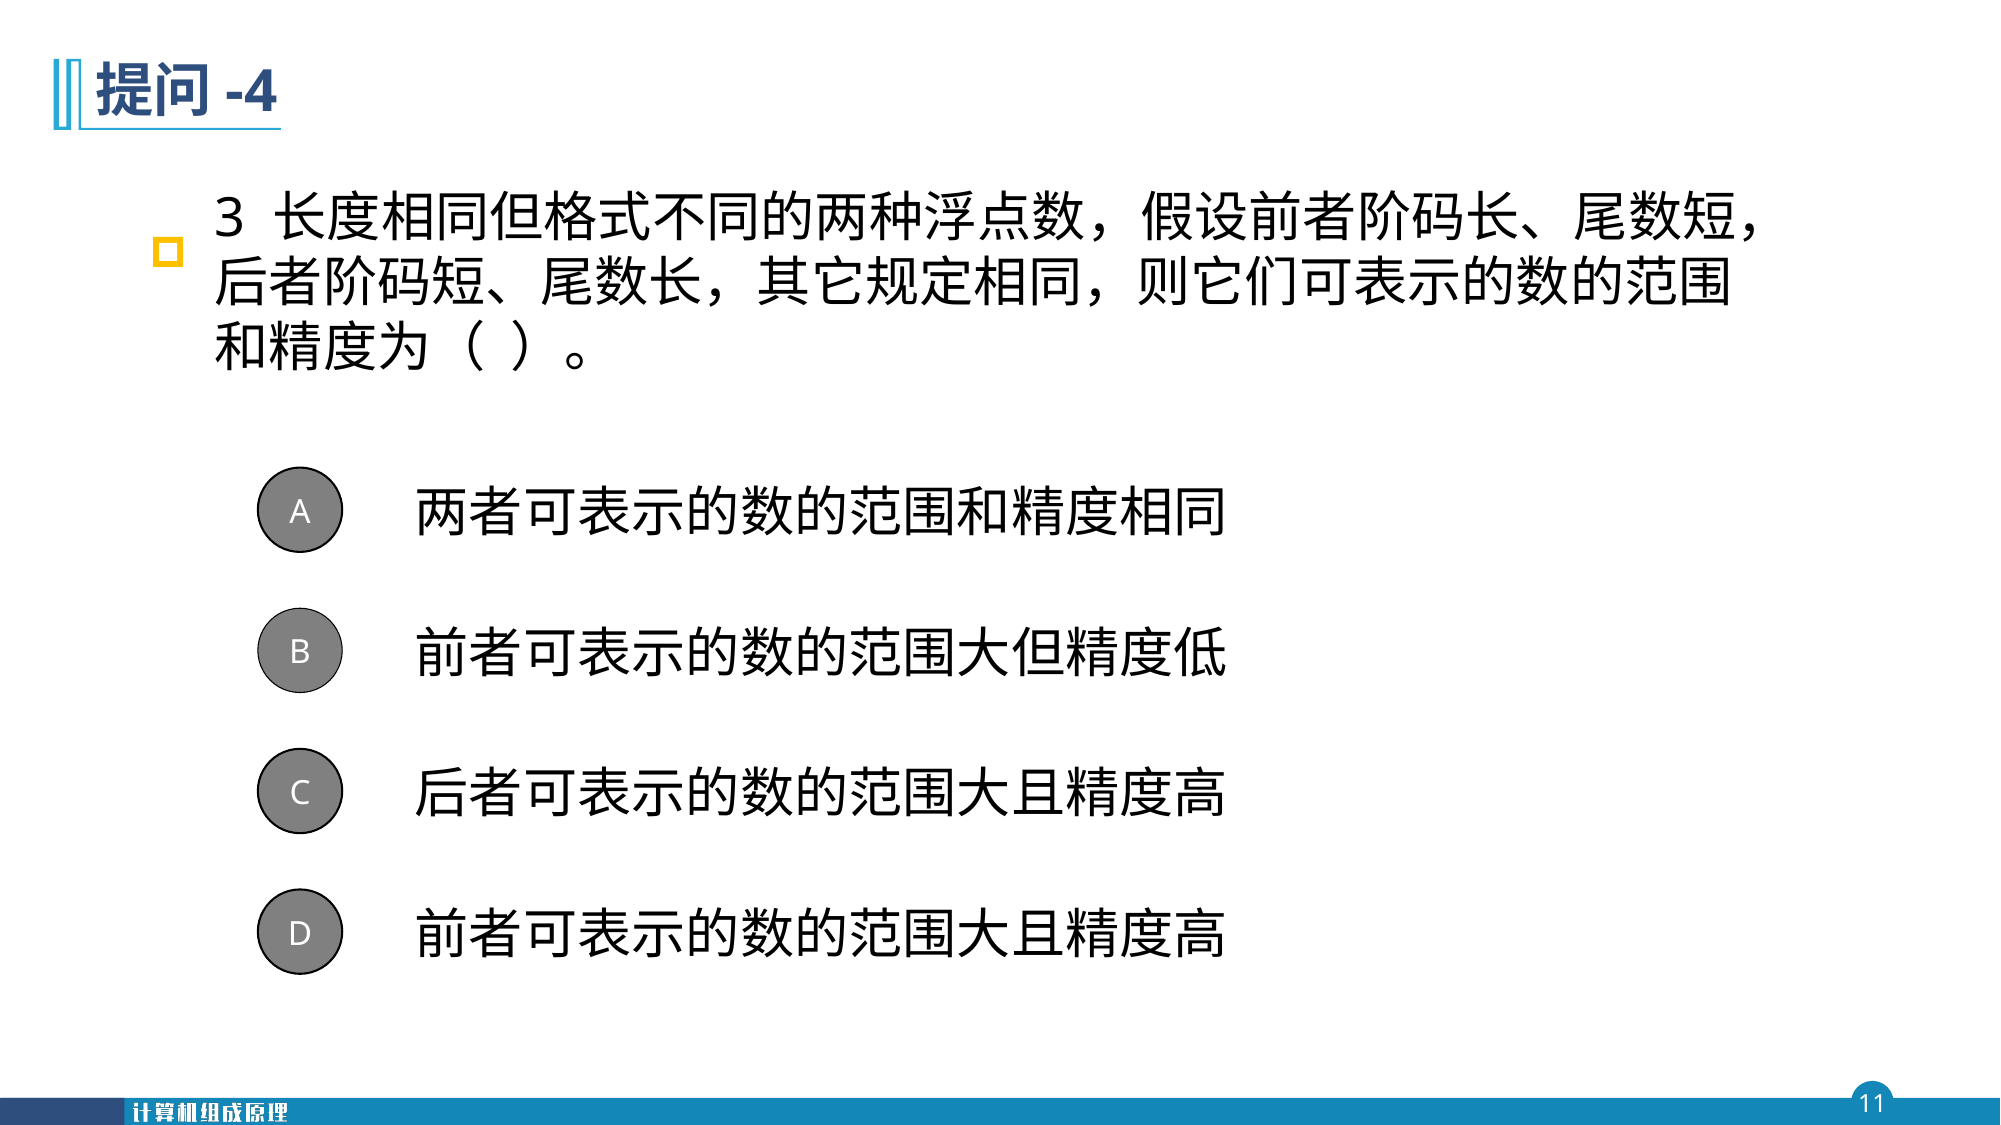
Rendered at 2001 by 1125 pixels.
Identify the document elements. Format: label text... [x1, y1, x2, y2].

text_box 前者可表示的数的范围大但精度低 [399, 597, 1800, 703]
text_box C [256, 747, 344, 835]
text_box 前者可表示的数的范围大且精度高 [399, 878, 1800, 985]
title 提问-4 [80, 42, 1805, 144]
text_box 后者可表示的数的范围大且精度高 [399, 738, 1800, 844]
text_box A [256, 466, 344, 553]
text_box 两者可表示的数的范围和精度相同 [399, 456, 1800, 563]
text_box [59, 200, 1785, 1125]
text_box D [256, 888, 344, 975]
text_box B [256, 607, 344, 694]
text_box 3 长度相同但格式不同的两种浮点数，假设前者阶码长、尾数短，后者阶码短、尾数长，其它规定相同，则它们可表示的数的范围和精度为（ ）。 [200, 104, 1800, 456]
